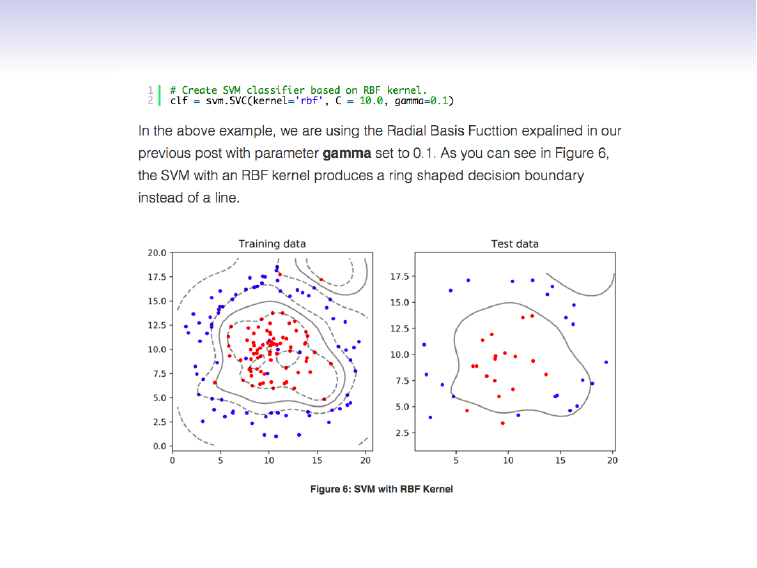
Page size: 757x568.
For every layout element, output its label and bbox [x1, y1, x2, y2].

picture [0, 0, 756, 497]
